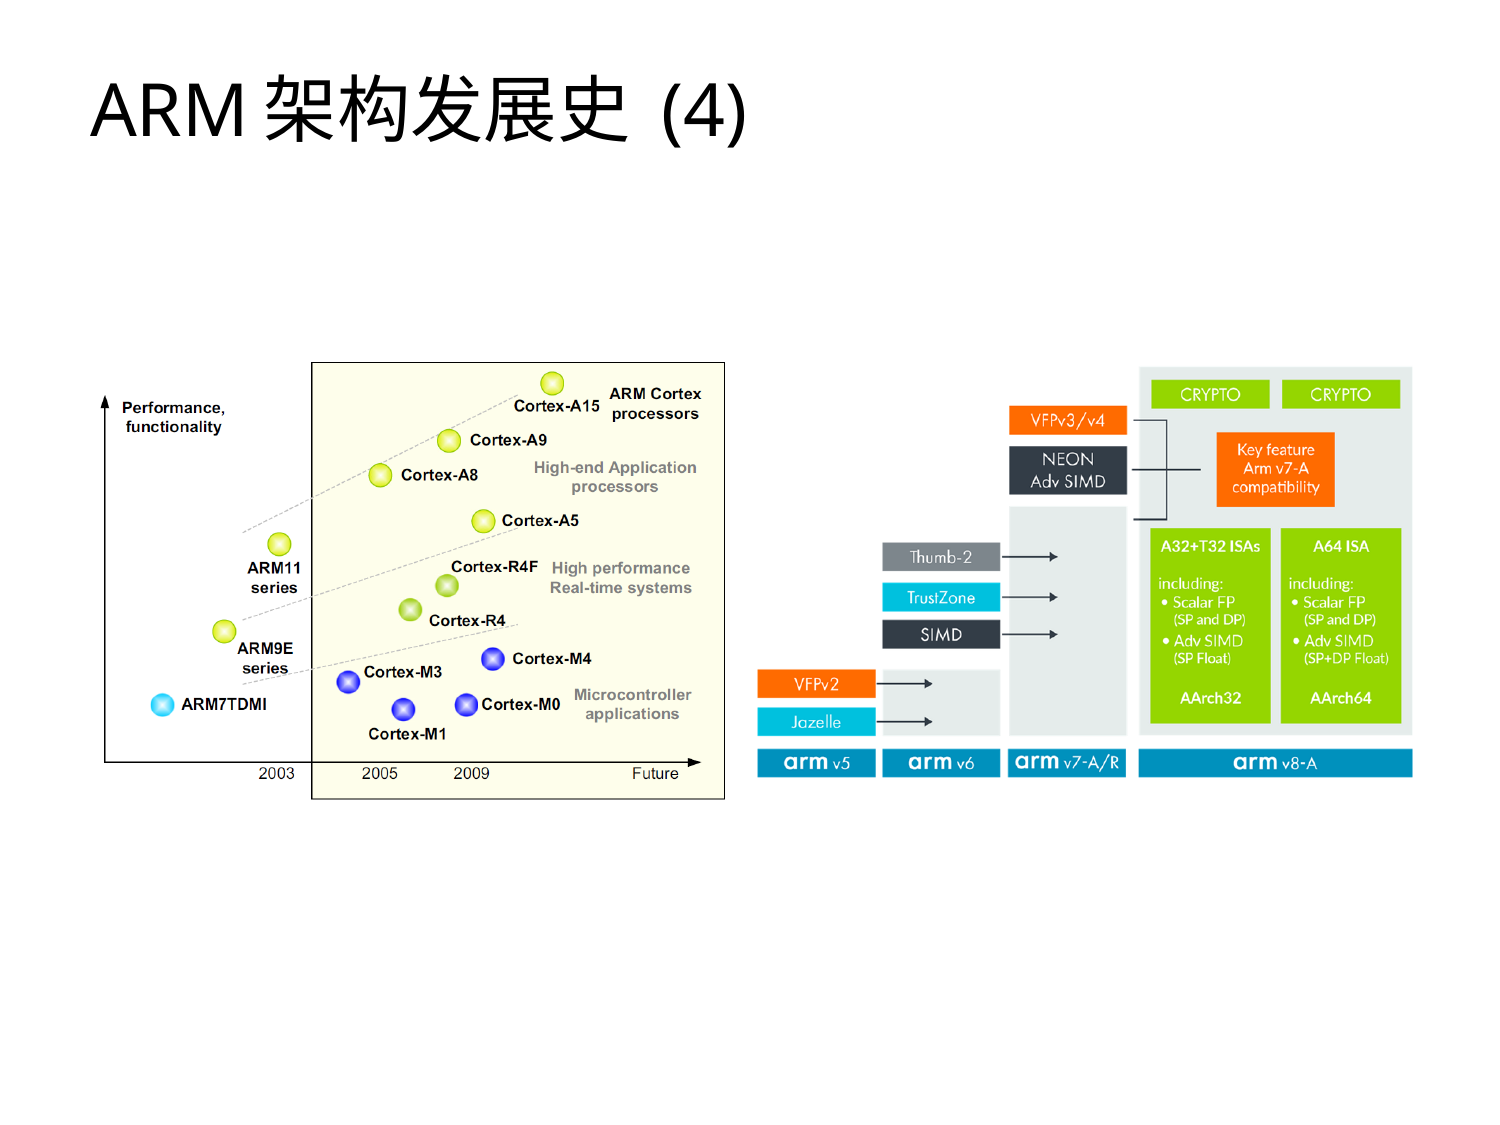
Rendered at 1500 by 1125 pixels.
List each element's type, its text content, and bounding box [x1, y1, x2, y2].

picture [753, 360, 1420, 784]
title ARM架构发展史 (4) [90, 73, 1410, 154]
picture [90, 355, 736, 809]
